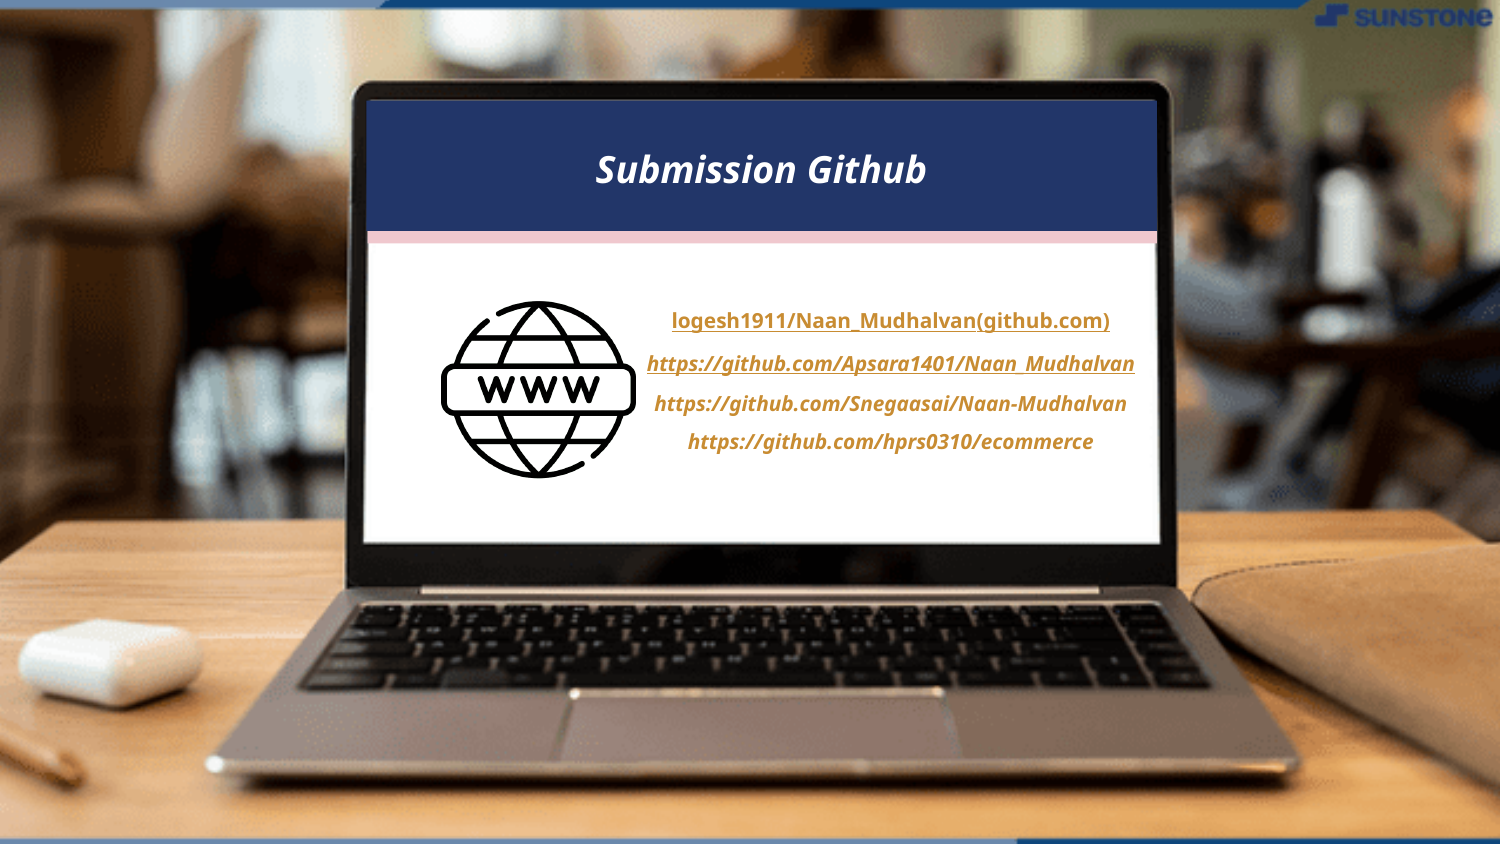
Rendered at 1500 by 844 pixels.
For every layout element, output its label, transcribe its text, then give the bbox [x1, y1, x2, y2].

list logesh1911/Naan_Mudhalvan(github.com) https://github.com/Apsara1401/Naan_Mudhalvan https://github.com/Snegaasai/Naan-Mudhalvan https://github.com/hprs0310/ecommerce [585, 141, 1196, 631]
list Submission Github [432, 131, 1091, 206]
picture [0, 0, 1500, 844]
